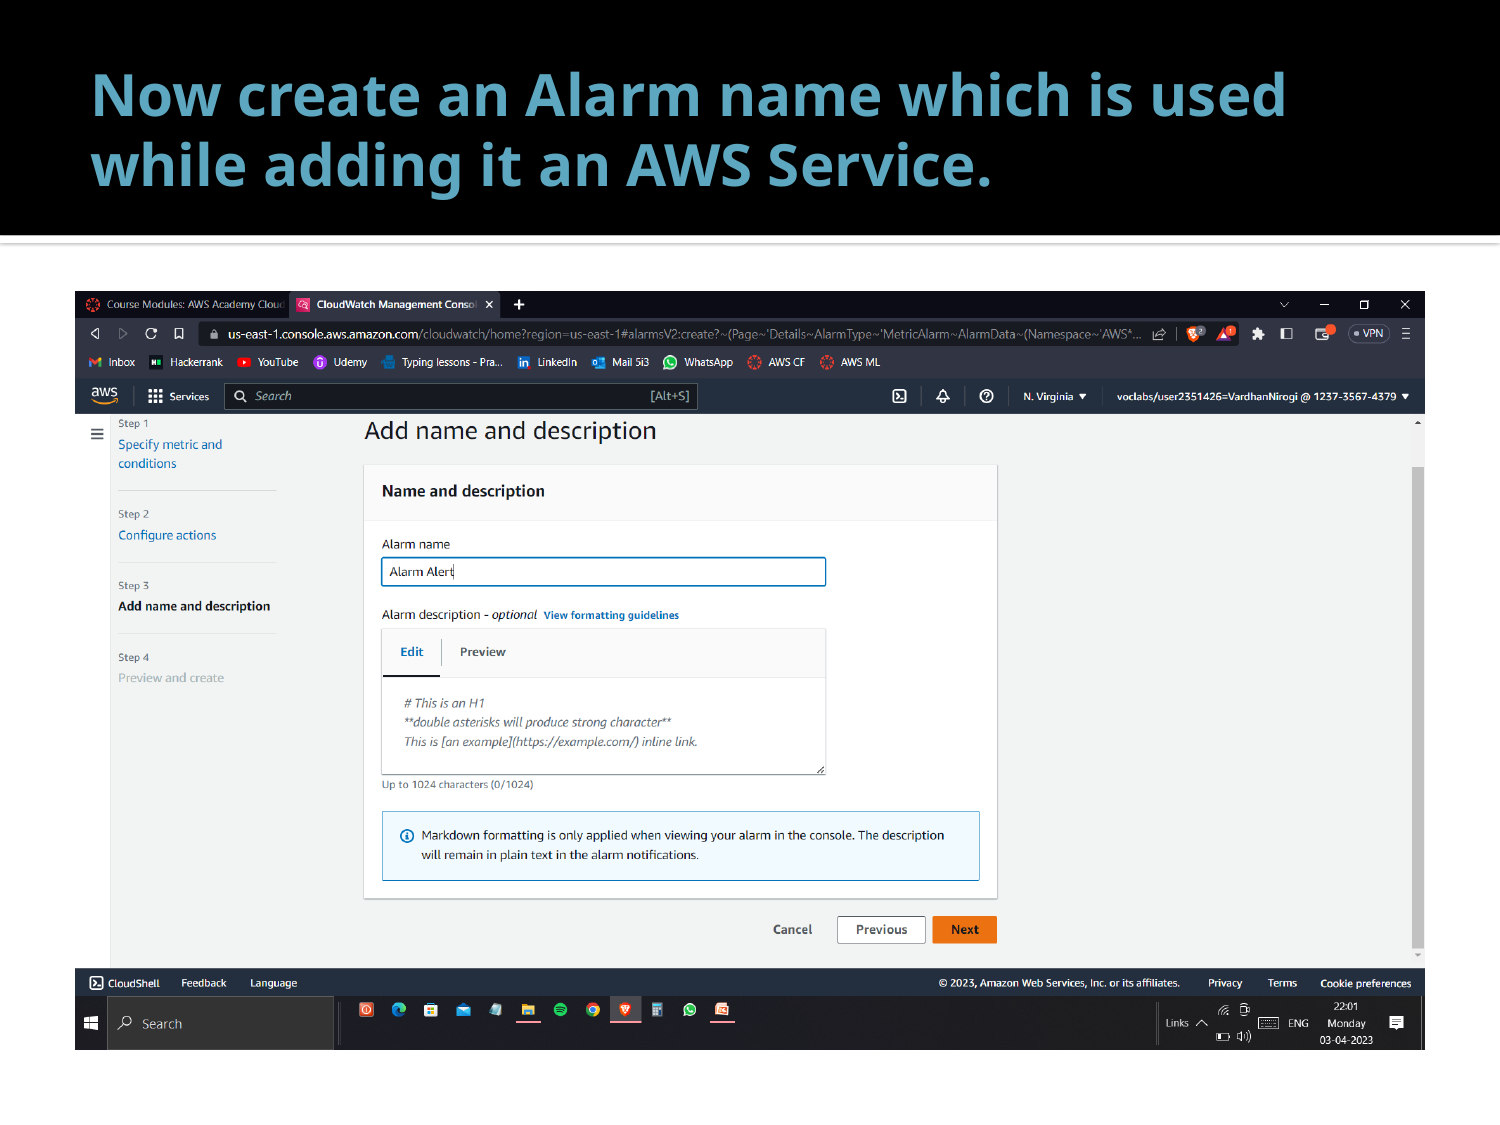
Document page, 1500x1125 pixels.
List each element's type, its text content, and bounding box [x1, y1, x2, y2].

title Now create an Alarm name which is used while adding it an AWS Service. [75, 25, 1425, 231]
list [75, 291, 1425, 1050]
